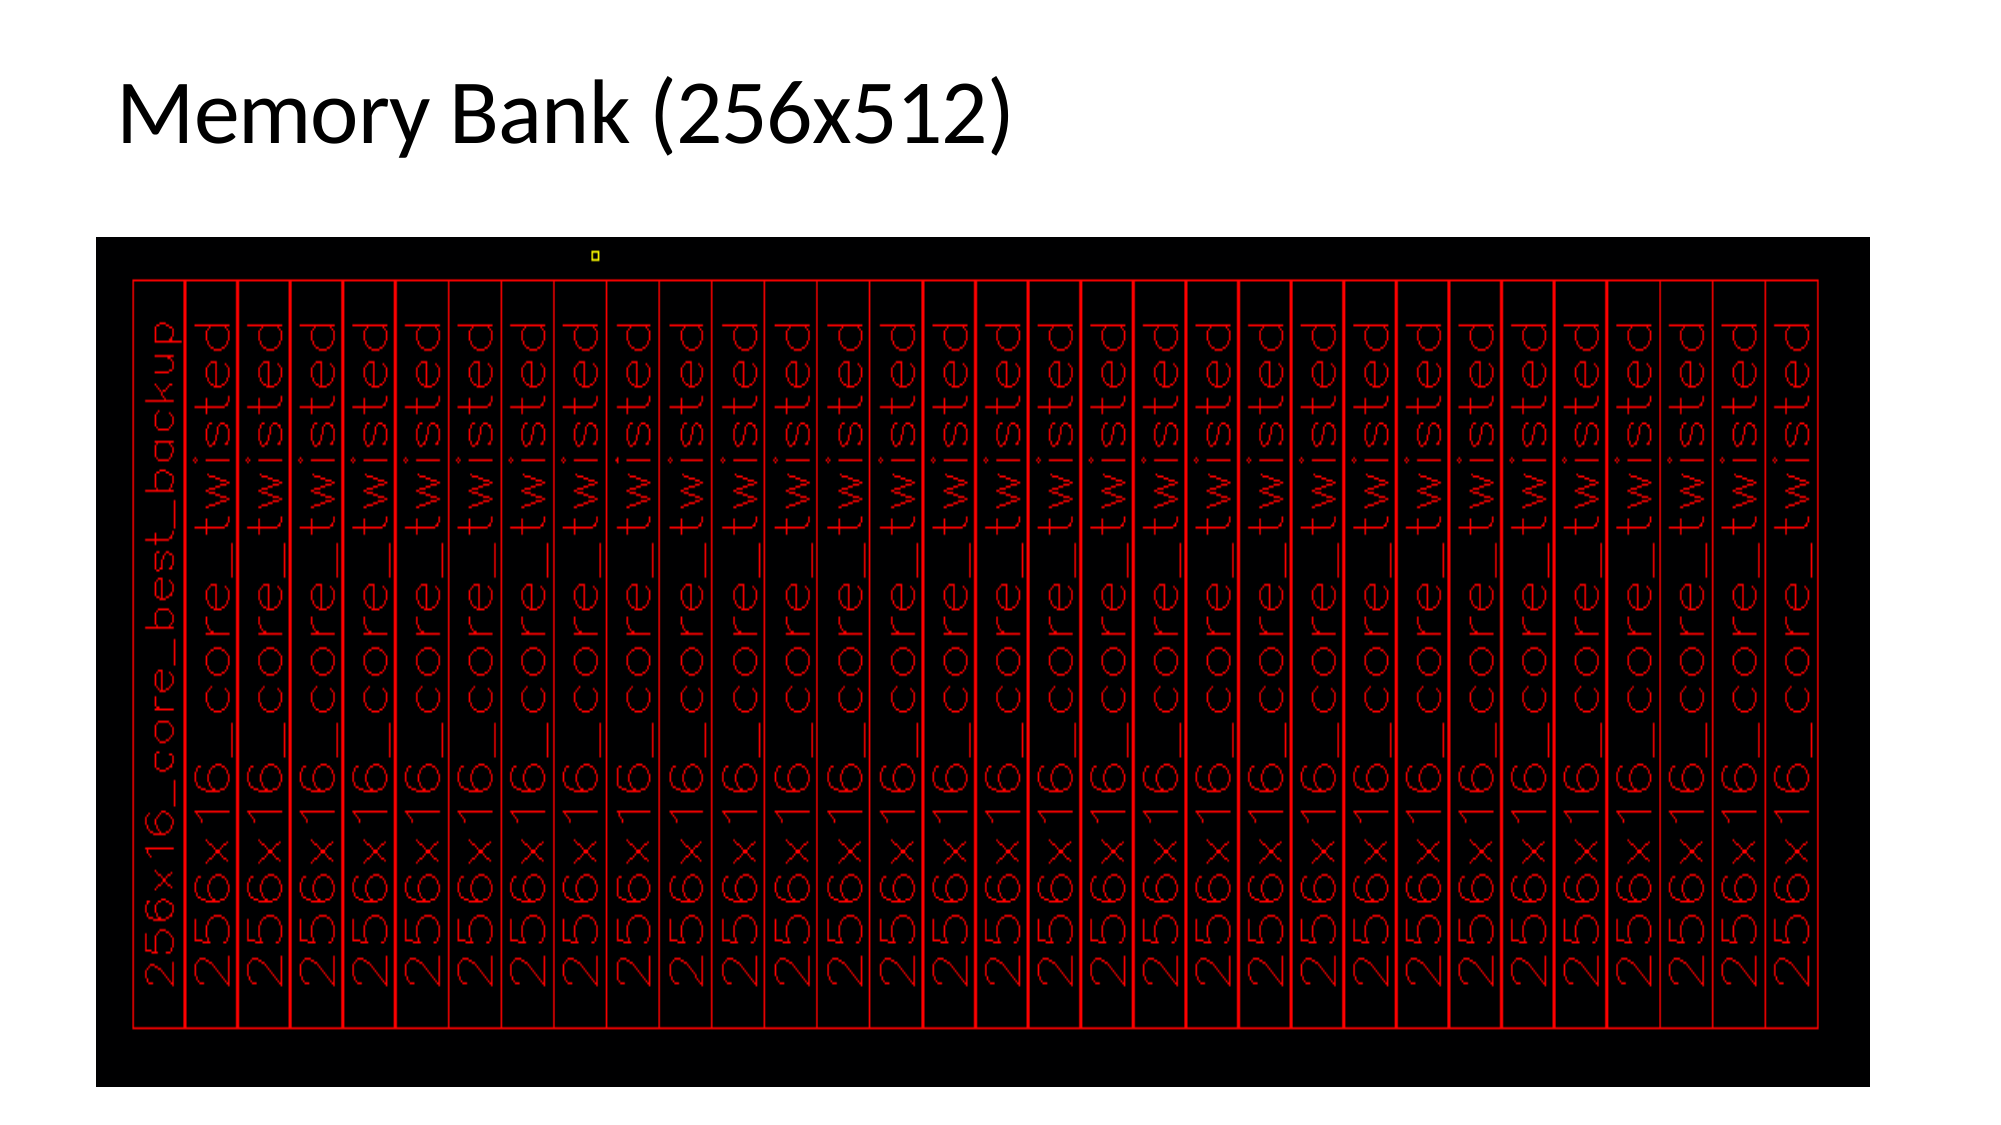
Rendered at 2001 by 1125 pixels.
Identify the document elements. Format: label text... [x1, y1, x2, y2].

picture [96, 237, 1870, 1088]
text_box Memory Bank (256x512) [96, 15, 1643, 215]
